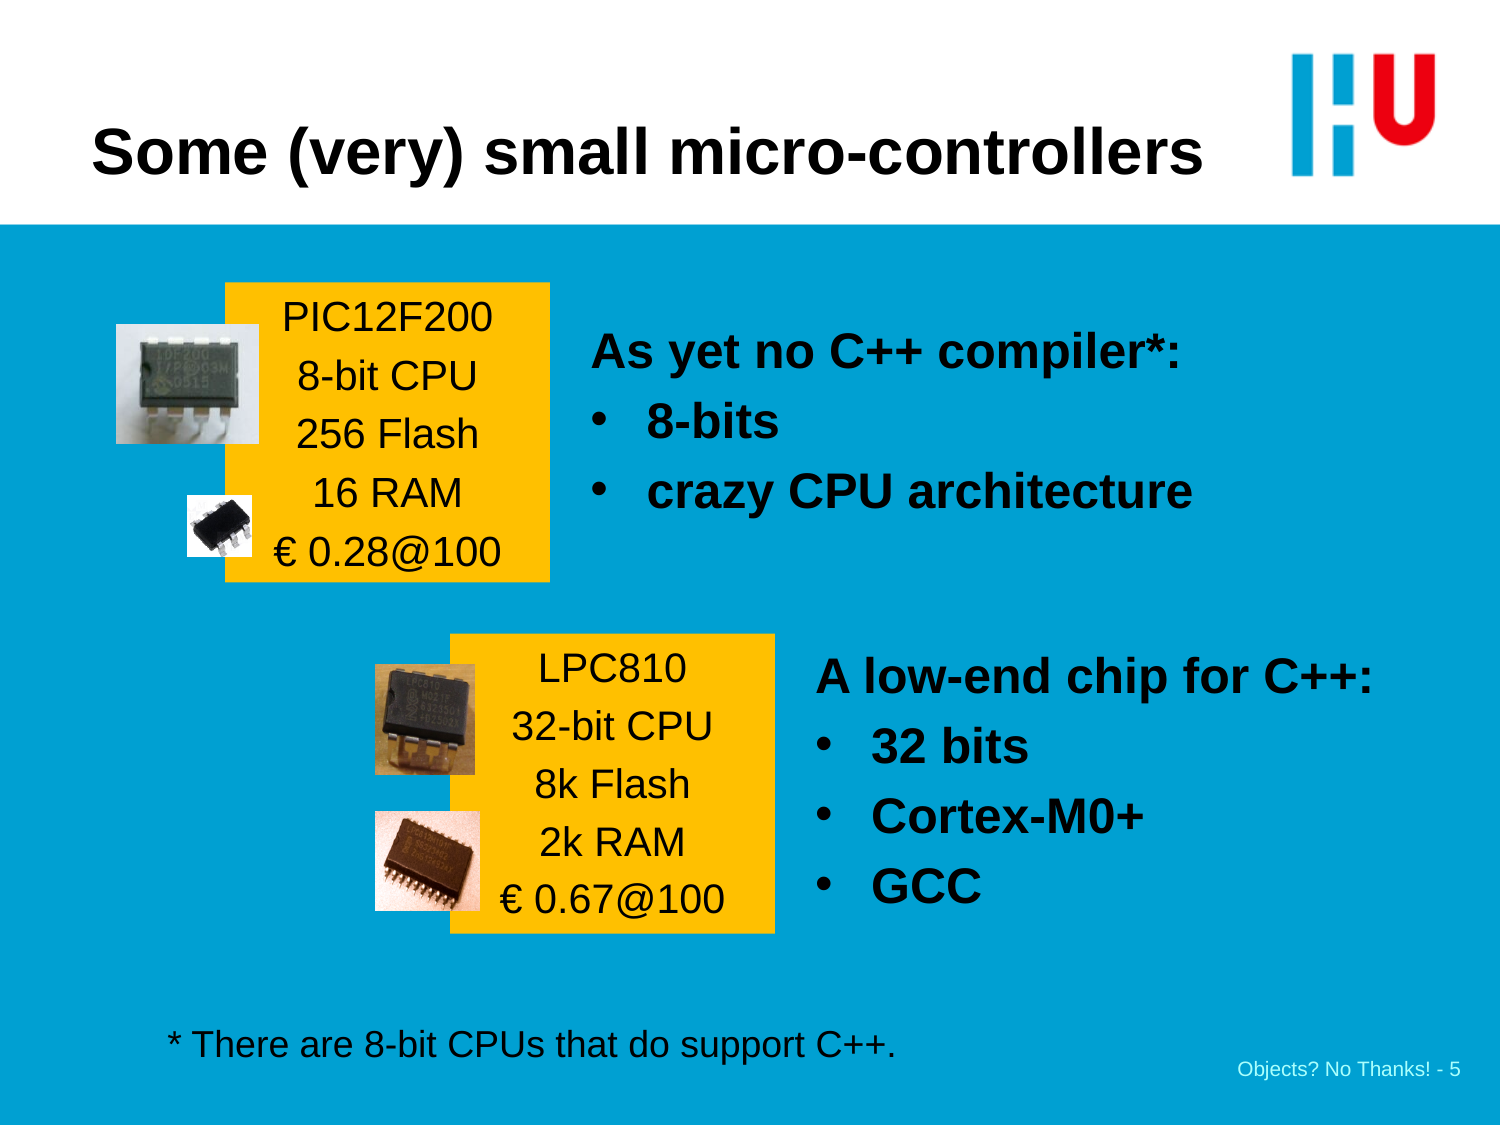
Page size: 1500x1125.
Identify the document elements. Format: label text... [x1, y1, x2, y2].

picture [188, 495, 252, 557]
picture [376, 664, 476, 776]
title Some (very) small micro-controllers [76, 99, 1223, 196]
list PIC12F200 8-bit CPU 256 Flash 16 RAM € 0.28@100 [225, 282, 550, 583]
text_box LPC810 32-bit CPU 8k Flash 2k RAM € 0.67@100 [450, 633, 775, 934]
picture [117, 324, 259, 444]
text_box As yet no C++ compiler*: 8-bits crazy CPU architecture [575, 311, 1425, 587]
text_box A low-end chip for C++: 32 bits Cortex-M0+ GCC [800, 635, 1438, 911]
text_box * There are 8-bit CPUs that do support C++. [152, 1012, 1438, 1075]
picture [0, 0, 1500, 224]
slide_number Objects? No Thanks! - 5 [1163, 1030, 1476, 1106]
picture [376, 811, 481, 911]
